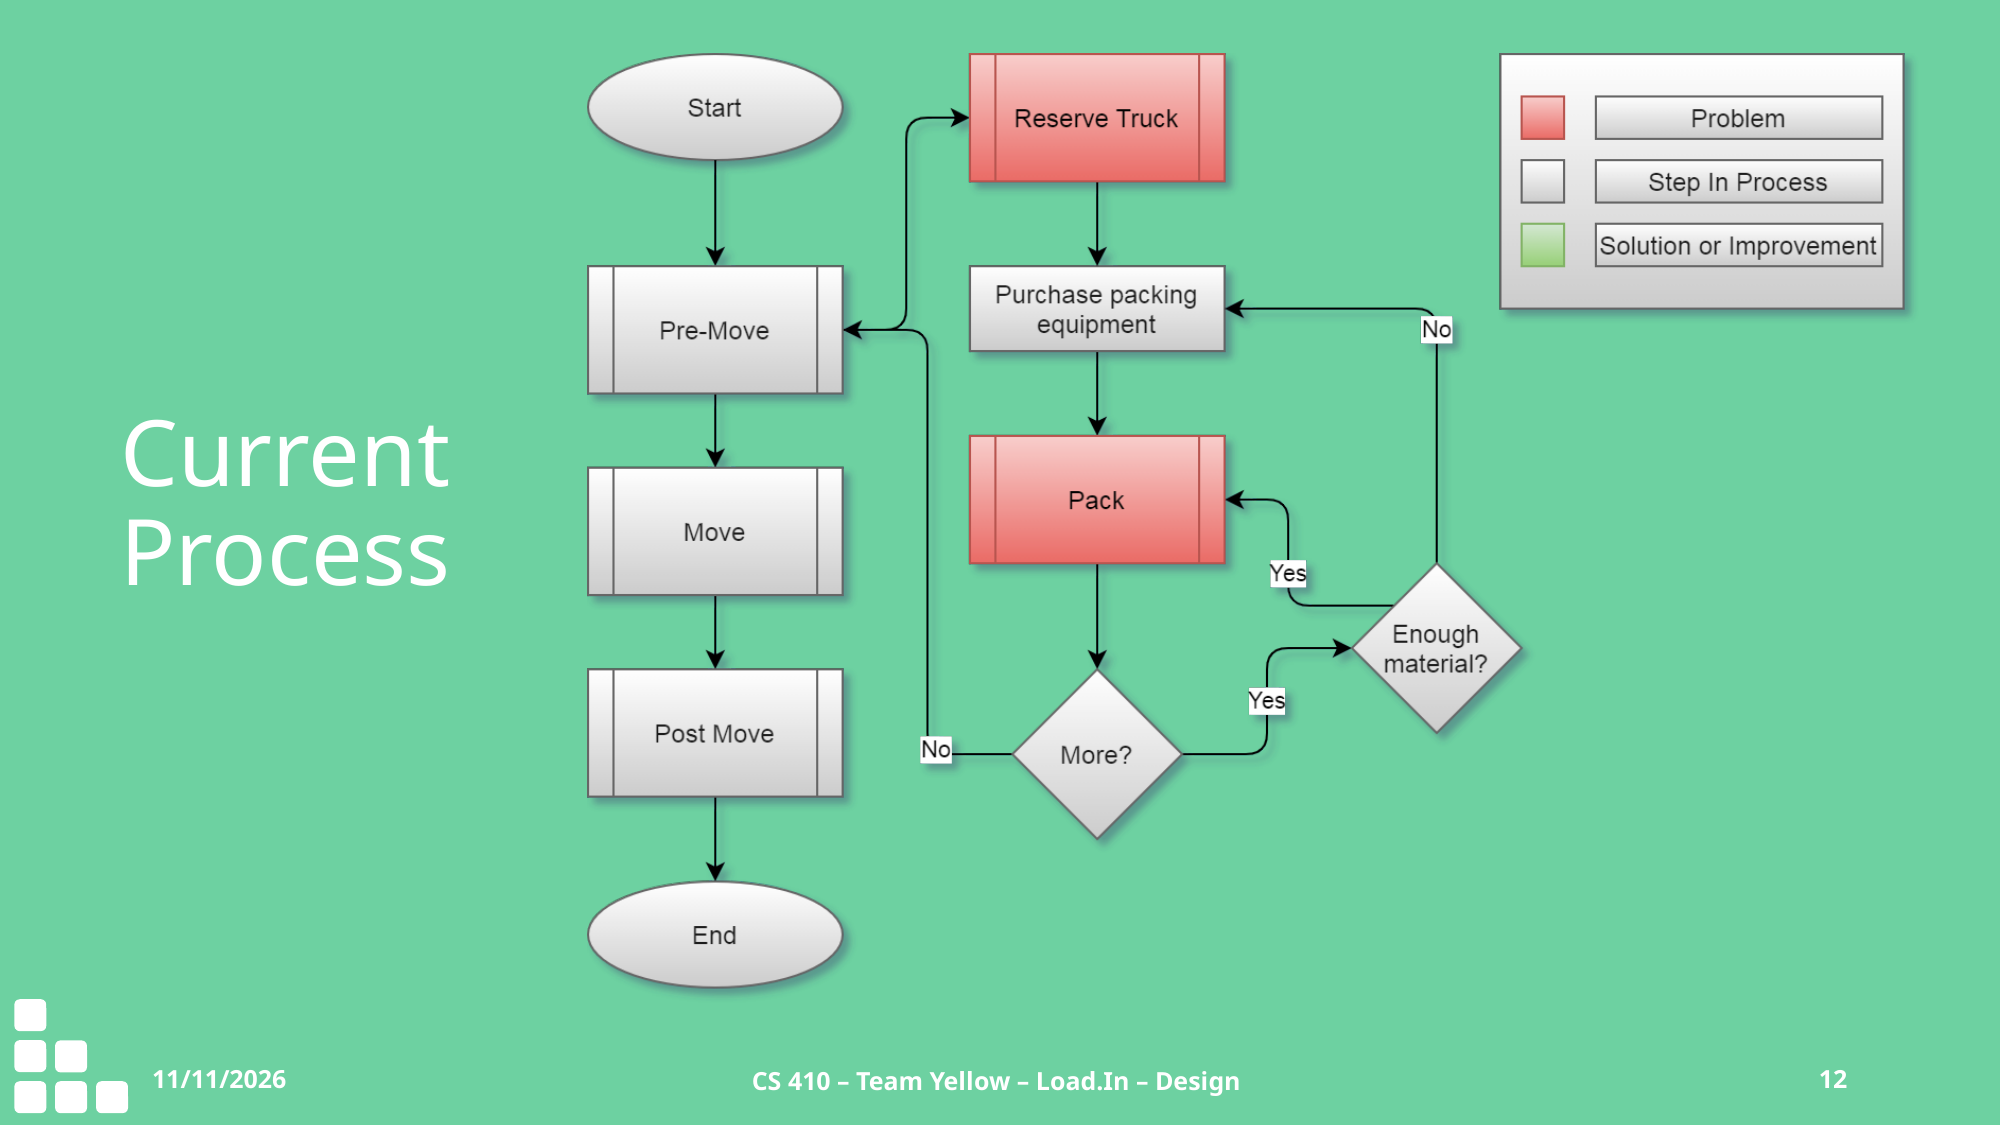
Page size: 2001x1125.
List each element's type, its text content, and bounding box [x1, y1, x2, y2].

text_box CS 410 – Team Yellow – Load.In – Design [662, 1035, 1338, 1125]
picture [587, 52, 1928, 1012]
text_box Current Process [105, 352, 582, 660]
text_box 12 [1412, 1035, 1863, 1125]
text_box 11/17/2020 [137, 1035, 588, 1125]
